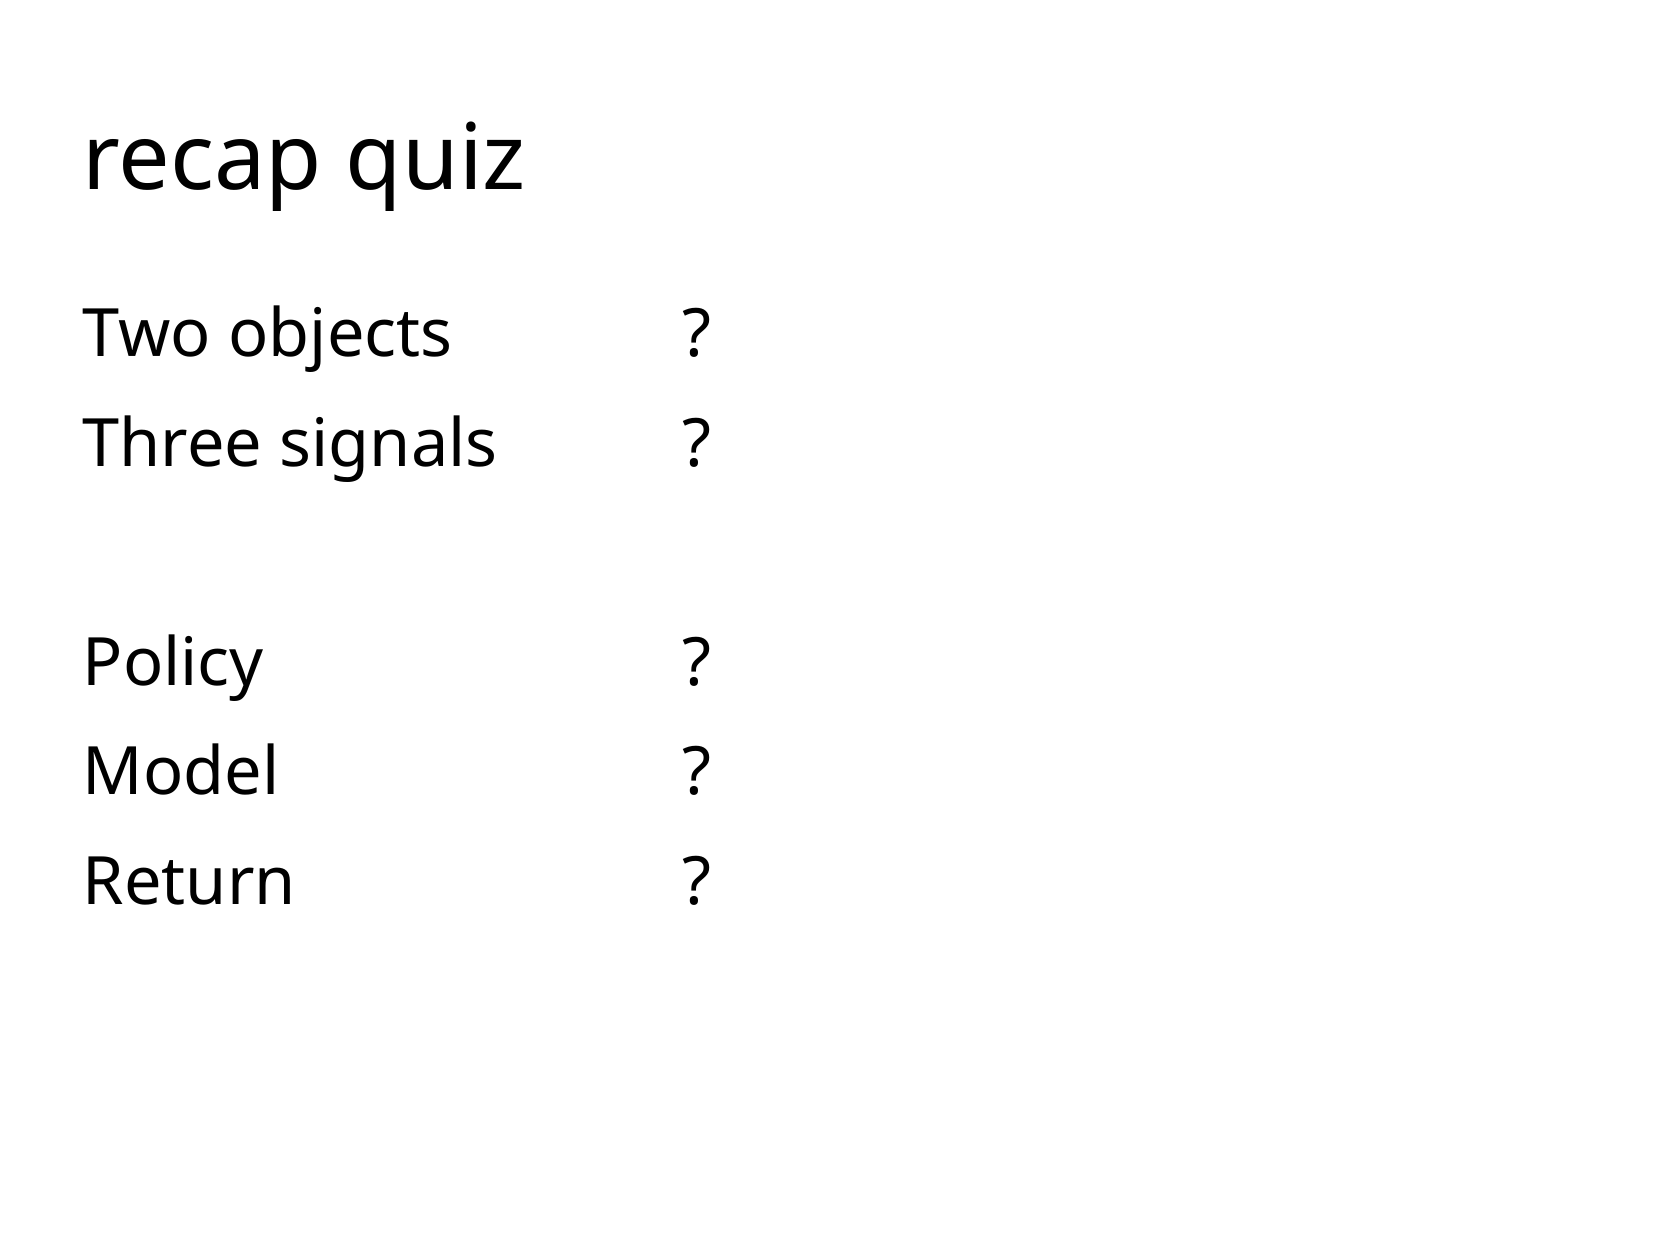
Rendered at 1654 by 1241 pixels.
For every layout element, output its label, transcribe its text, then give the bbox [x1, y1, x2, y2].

title recap quiz [82, 49, 1571, 257]
list Two objects ? Three signals ? Policy ? Model ? Return ? [82, 290, 1571, 1010]
